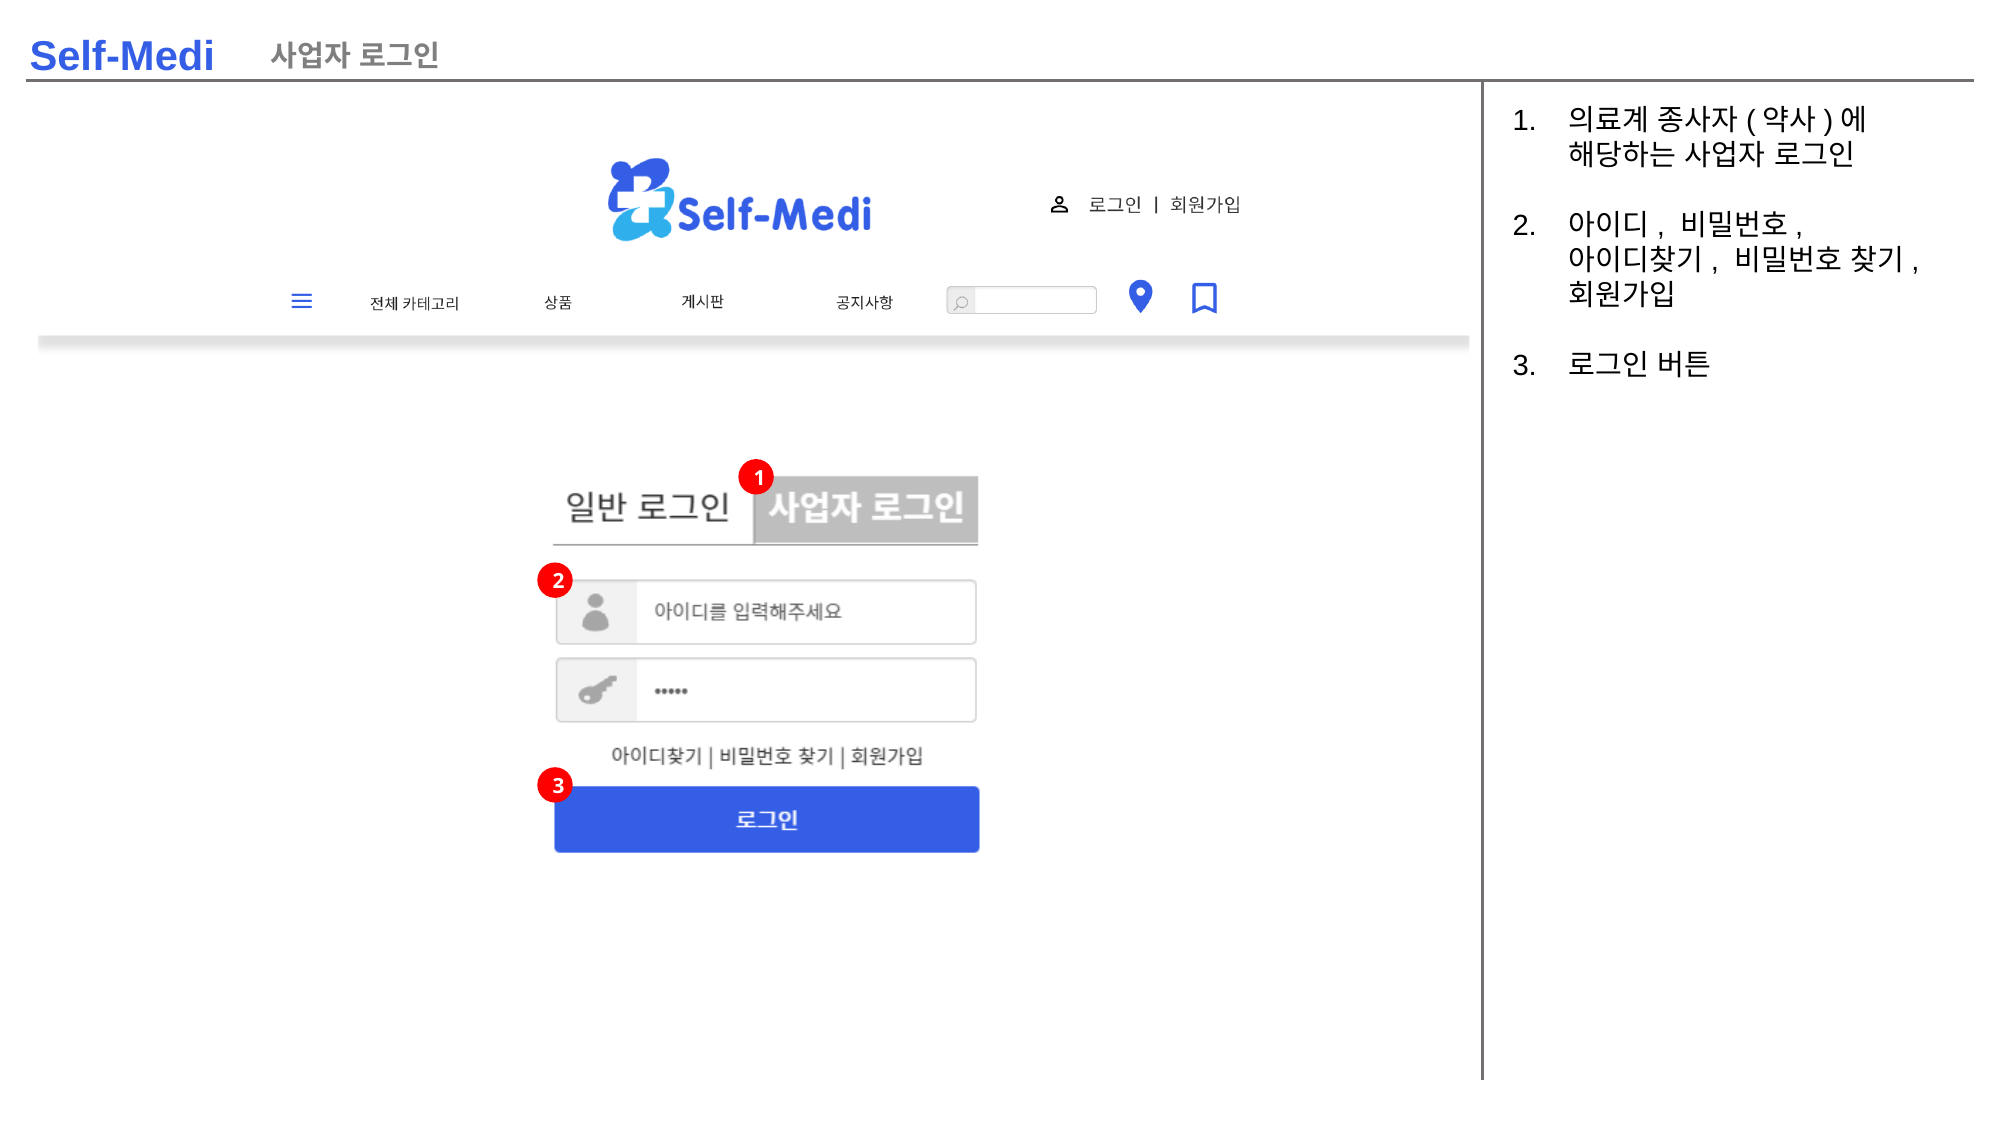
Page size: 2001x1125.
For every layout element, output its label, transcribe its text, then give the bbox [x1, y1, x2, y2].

text_box 의료계 종사자(약사)에 해당하는 사업자 로그인 아이디, 비밀번호, 아이디찾기, 비밀번호 찾기, 회원가입 로그인 버튼 [1497, 93, 1995, 389]
picture [36, 148, 1470, 397]
text_box 사업자 로그인 [255, 30, 739, 81]
picture [498, 407, 1069, 912]
